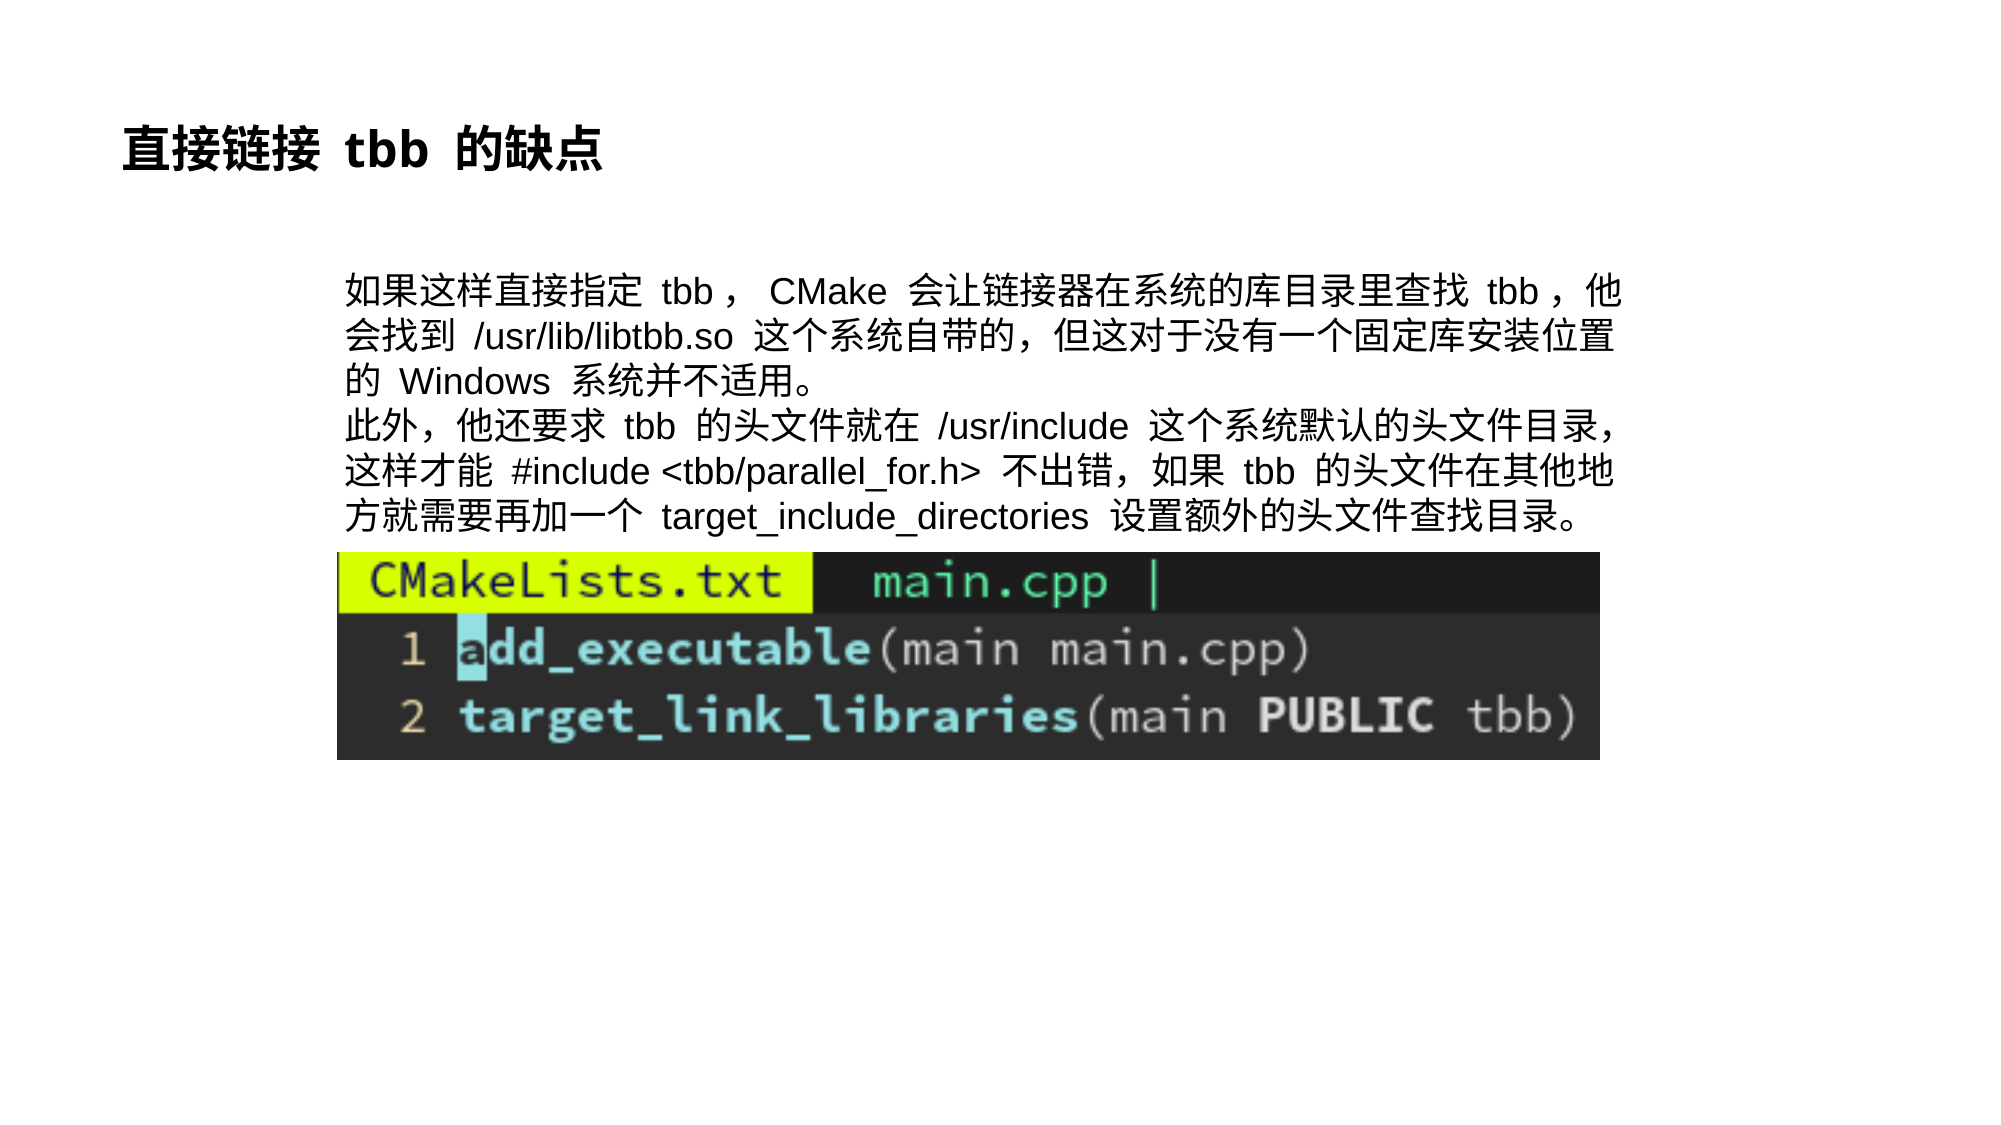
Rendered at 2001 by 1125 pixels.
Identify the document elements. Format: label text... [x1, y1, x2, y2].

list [337, 552, 1600, 760]
text_box 如果这样直接指定 tbb，CMake 会让链接器在系统的库目录里查找 tbb，他会找到 /usr/lib/libtbb.so 这个系统自带的，但这对于没有一个固定库安装位置的 Windows 系统并不适用。 此外，他还要求 tbb 的头文件就在 /usr/include 这个系统默认的头文件目录，这样才能 #include <tbb/parallel_for.h> 不出错，如果 tbb 的头文件在其他地方就需要再加一个 target_include_directories 设置额外的头文件查找目录。 [329, 259, 1642, 545]
title 直接链接 tbb 的缺点 [106, 42, 1832, 260]
